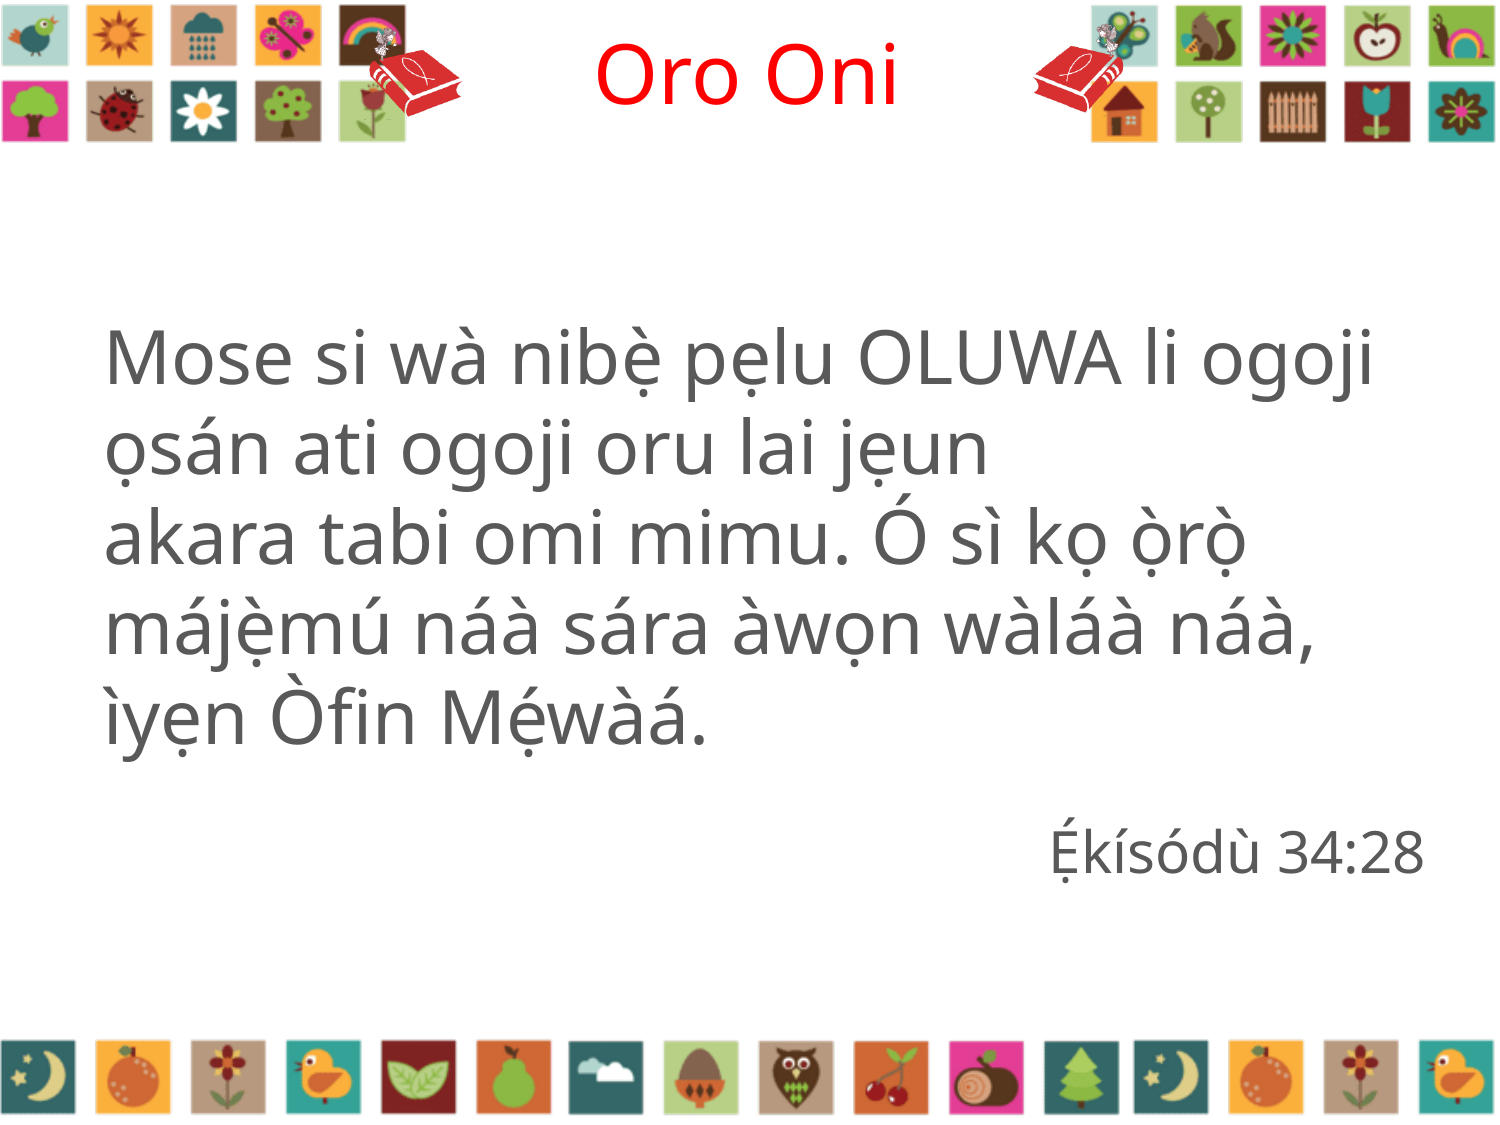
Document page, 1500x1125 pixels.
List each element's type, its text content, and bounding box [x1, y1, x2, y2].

picture [0, 3, 494, 150]
text_box Ẹ́kísódù 34:28 [808, 807, 1441, 893]
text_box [0, 1028, 1500, 1118]
text_box Oro Oni [425, 13, 1078, 129]
picture [1001, 3, 1500, 150]
text_box Mose si wà nibẹ̀ pẹlu OLUWA li ogoji ọsán ati ogoji oru lai jẹun akara tabi omi mimu. Ó sì kọ ọ̀rọ̀ májẹ̀mú náà sára àwọn wàláà náà, ìyẹn Òfin Mẹ́wàá. [88, 302, 1436, 768]
